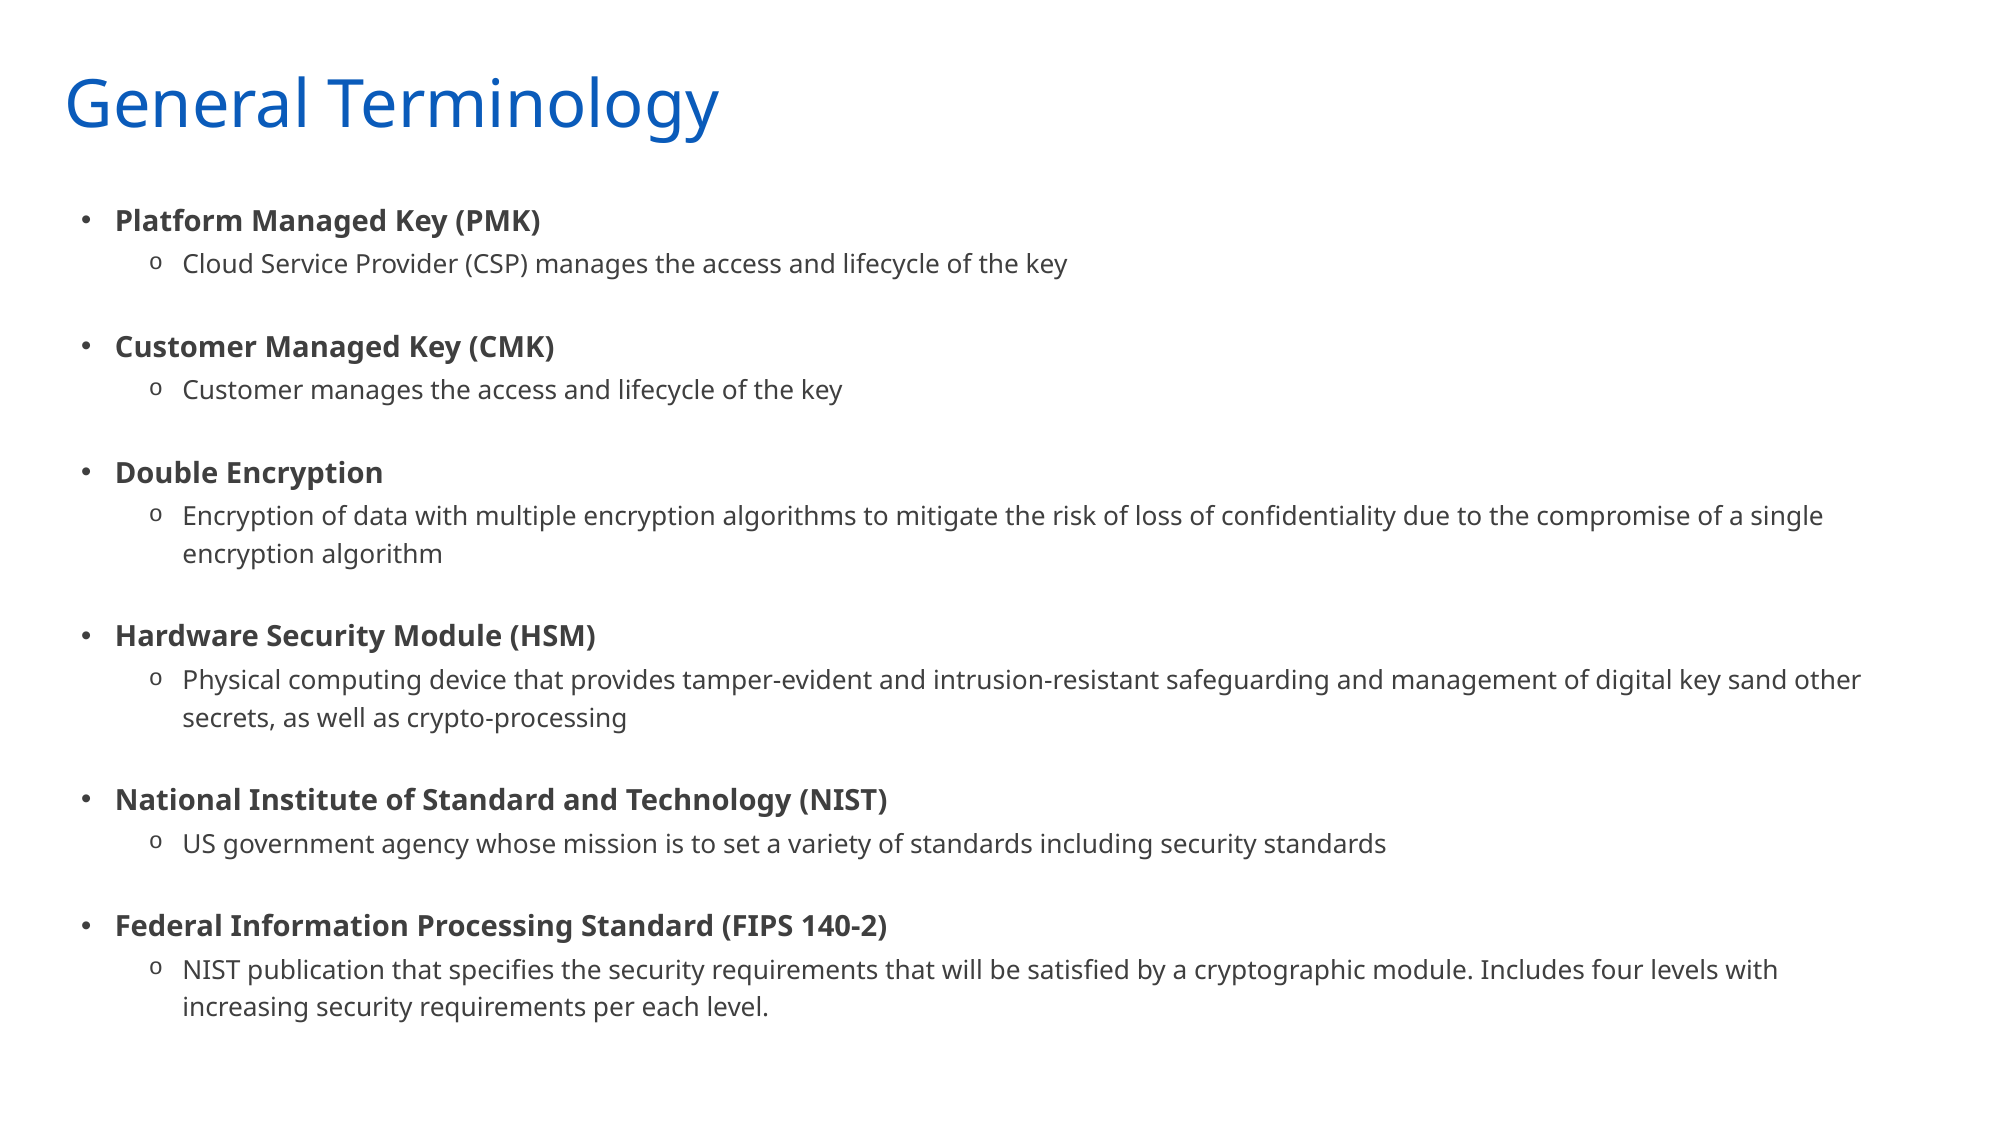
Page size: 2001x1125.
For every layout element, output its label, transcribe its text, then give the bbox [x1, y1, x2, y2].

list Platform Managed Key (PMK) Cloud Service Provider (CSP) manages the access and lifecycle of the key Customer Managed Key (CMK) Customer manages the access and lifecycle of the key Double Encryption Encryption of data with multiple encryption algorithms to mitigate the risk of loss of confidentiality due to the compromise of a single encryption algorithm Hardware Security Module (HSM) Physical computing device that provides tamper-evident and intrusion-resistant safeguarding and management of digital key sand other secrets, as well as crypto-processing National Institute of Standard and Technology (NIST) US government agency whose mission is to set a variety of standards including security standards Federal Information Processing Standard (FIPS 140-2) NIST publication that specifies the security requirements that will be satisfied by a cryptographic module. Includes four levels with increasing security requirements per each level. [66, 187, 1899, 1076]
title General Terminology [49, 49, 1899, 162]
